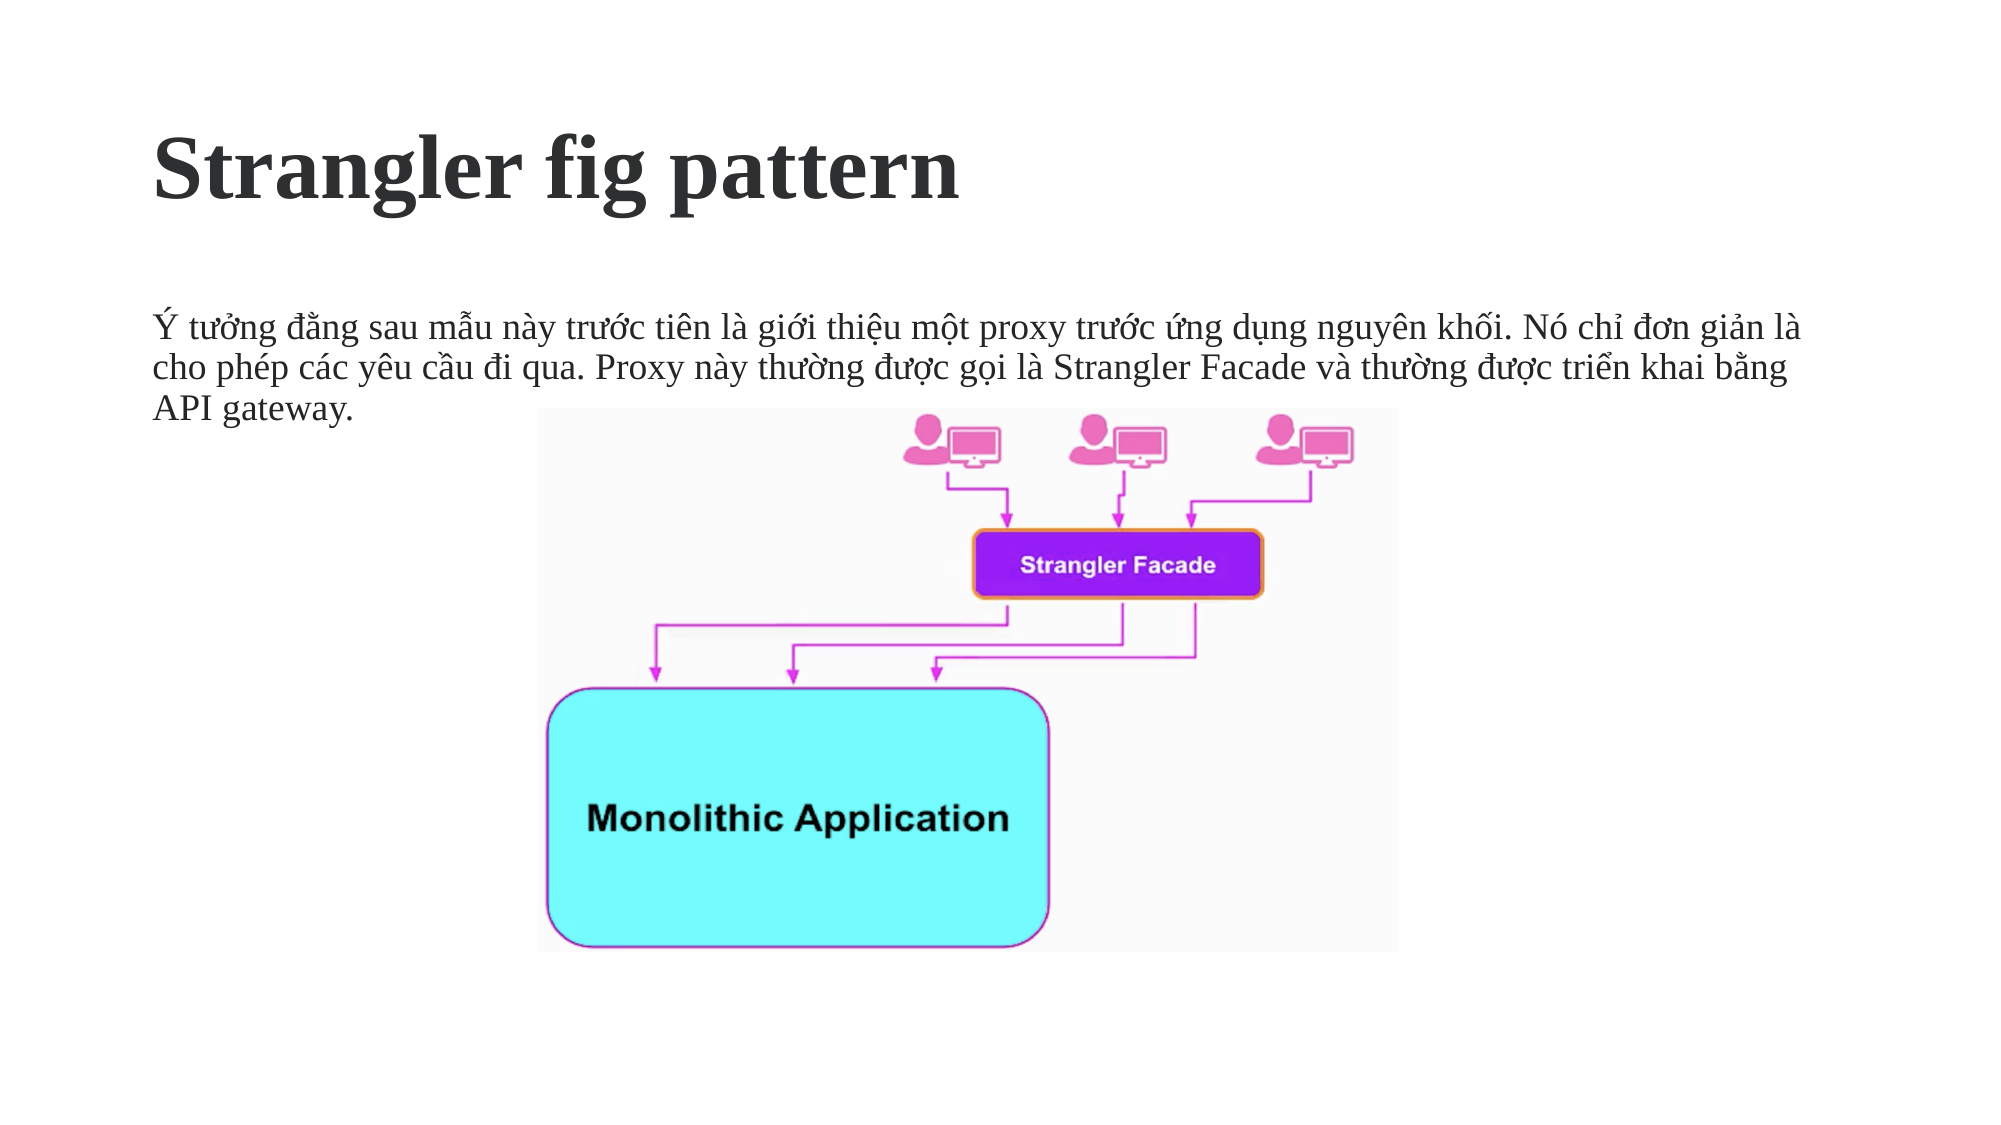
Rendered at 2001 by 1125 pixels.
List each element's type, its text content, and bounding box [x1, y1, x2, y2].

list Ý tưởng đằng sau mẫu này trước tiên là giới thiệu một proxy trước ứng dụng nguyên khối. Nó chỉ đơn giản là cho phép các yêu cầu đi qua. Proxy này thường được gọi là Strangler Facade và thường được triển khai bằng API gateway. [137, 299, 1863, 1014]
title Strangler fig pattern [137, 59, 1863, 278]
picture [538, 408, 1398, 952]
